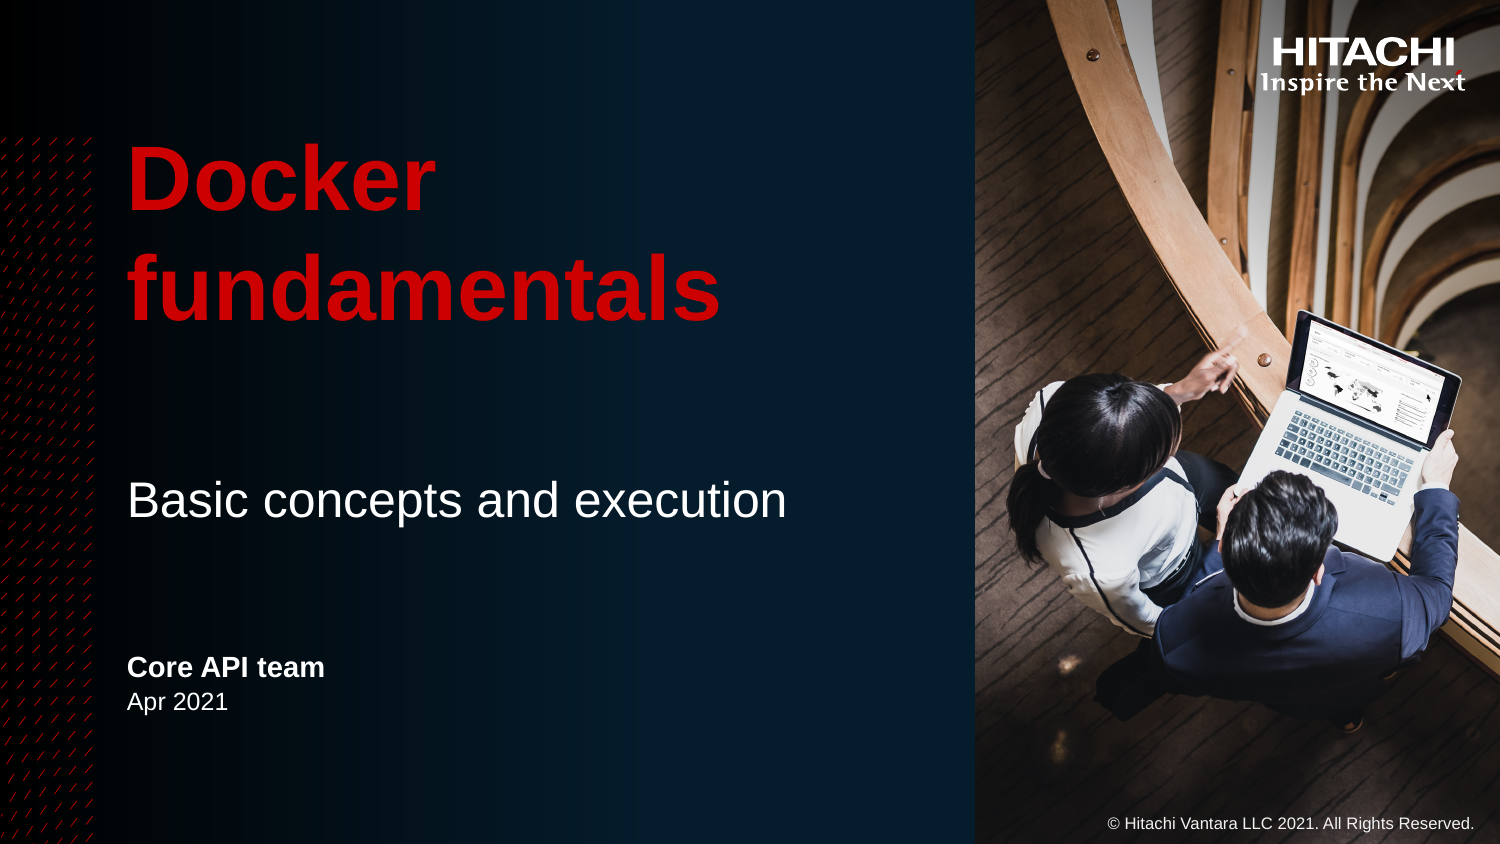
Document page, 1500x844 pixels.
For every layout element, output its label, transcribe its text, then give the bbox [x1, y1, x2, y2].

picture [975, 0, 1500, 844]
list Apr 2021 [111, 678, 694, 754]
subtitle Basic concepts and execution [111, 459, 815, 597]
title Docker fundamentals [111, 119, 957, 459]
picture [1, 133, 96, 844]
list Core API team [111, 640, 694, 678]
